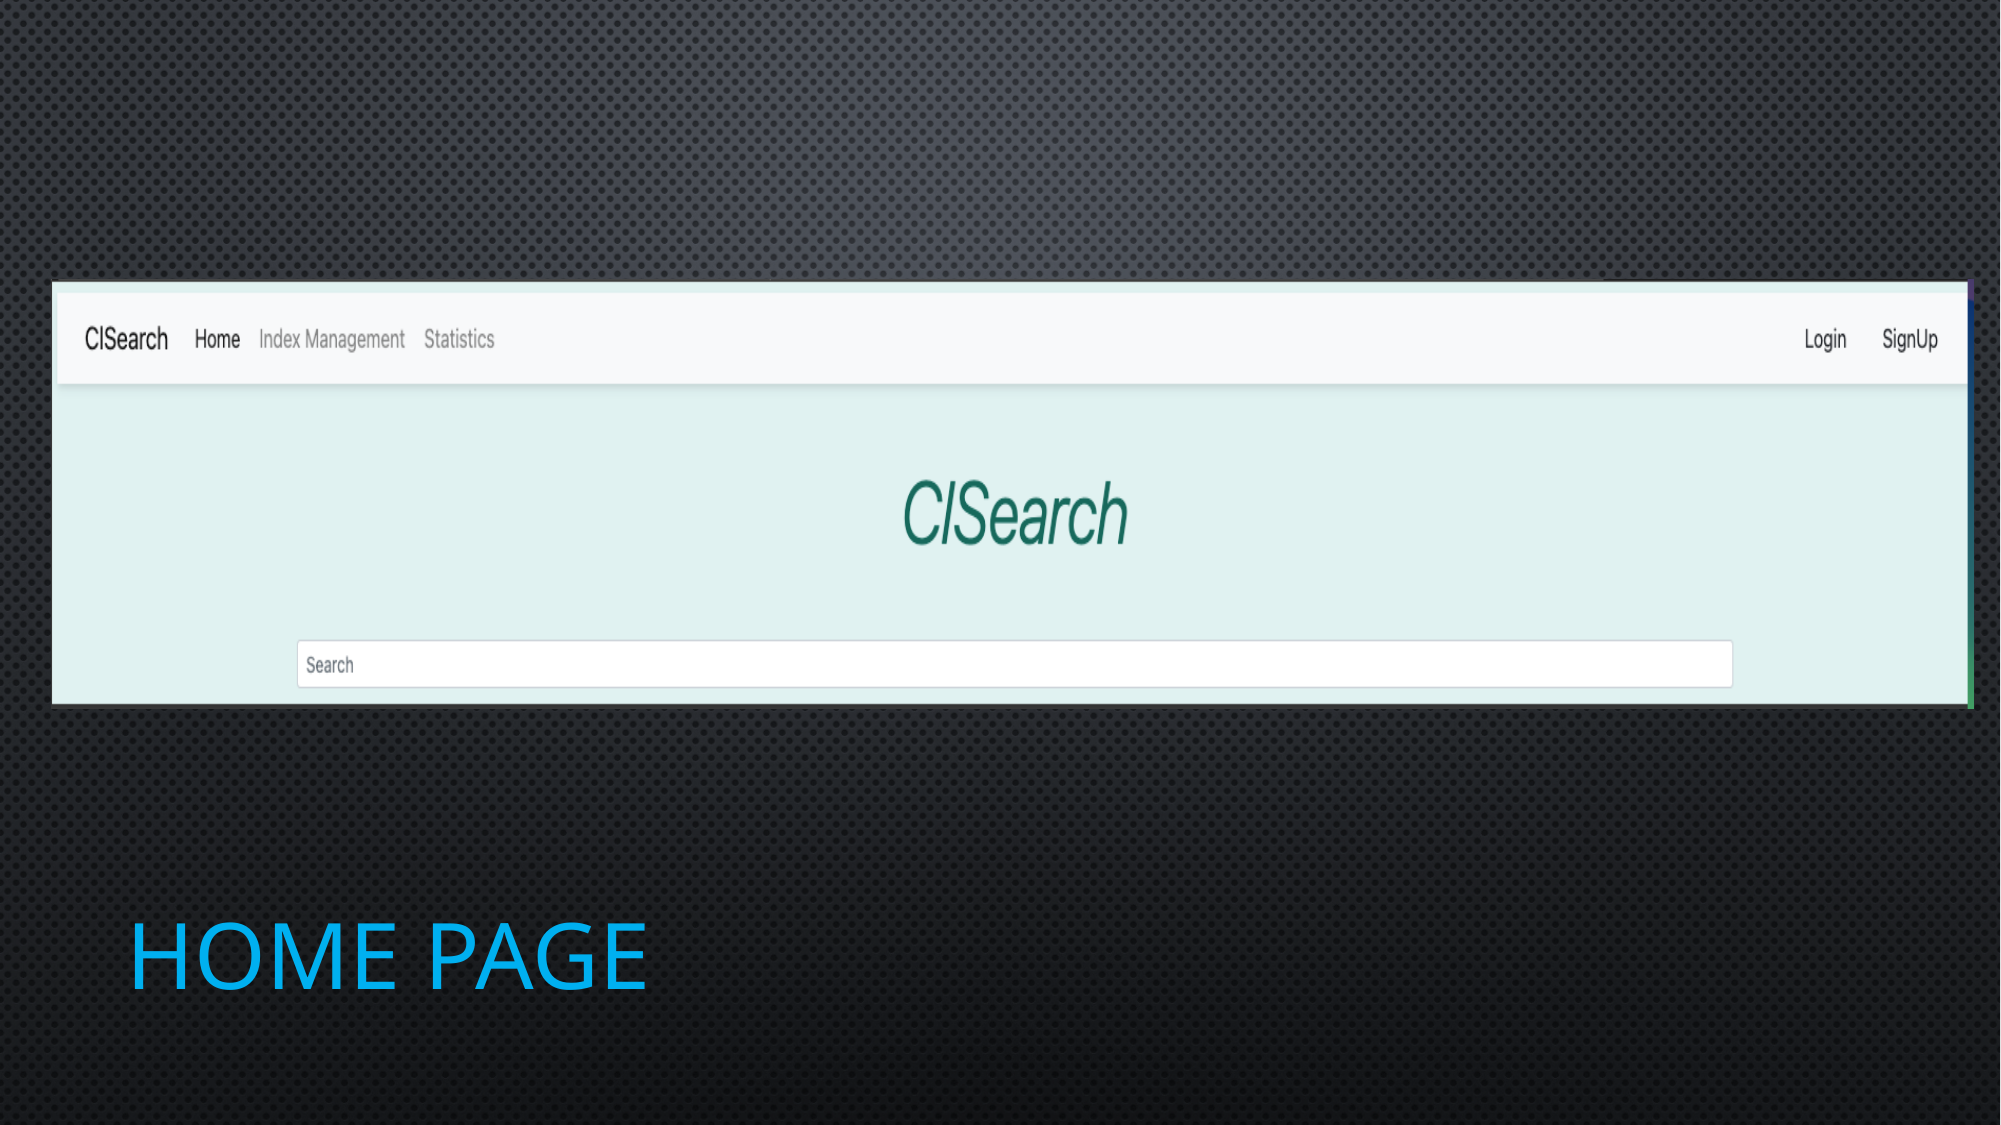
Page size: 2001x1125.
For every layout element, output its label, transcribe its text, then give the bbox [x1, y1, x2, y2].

picture [50, 279, 1974, 710]
title Home page [111, 873, 1612, 1016]
